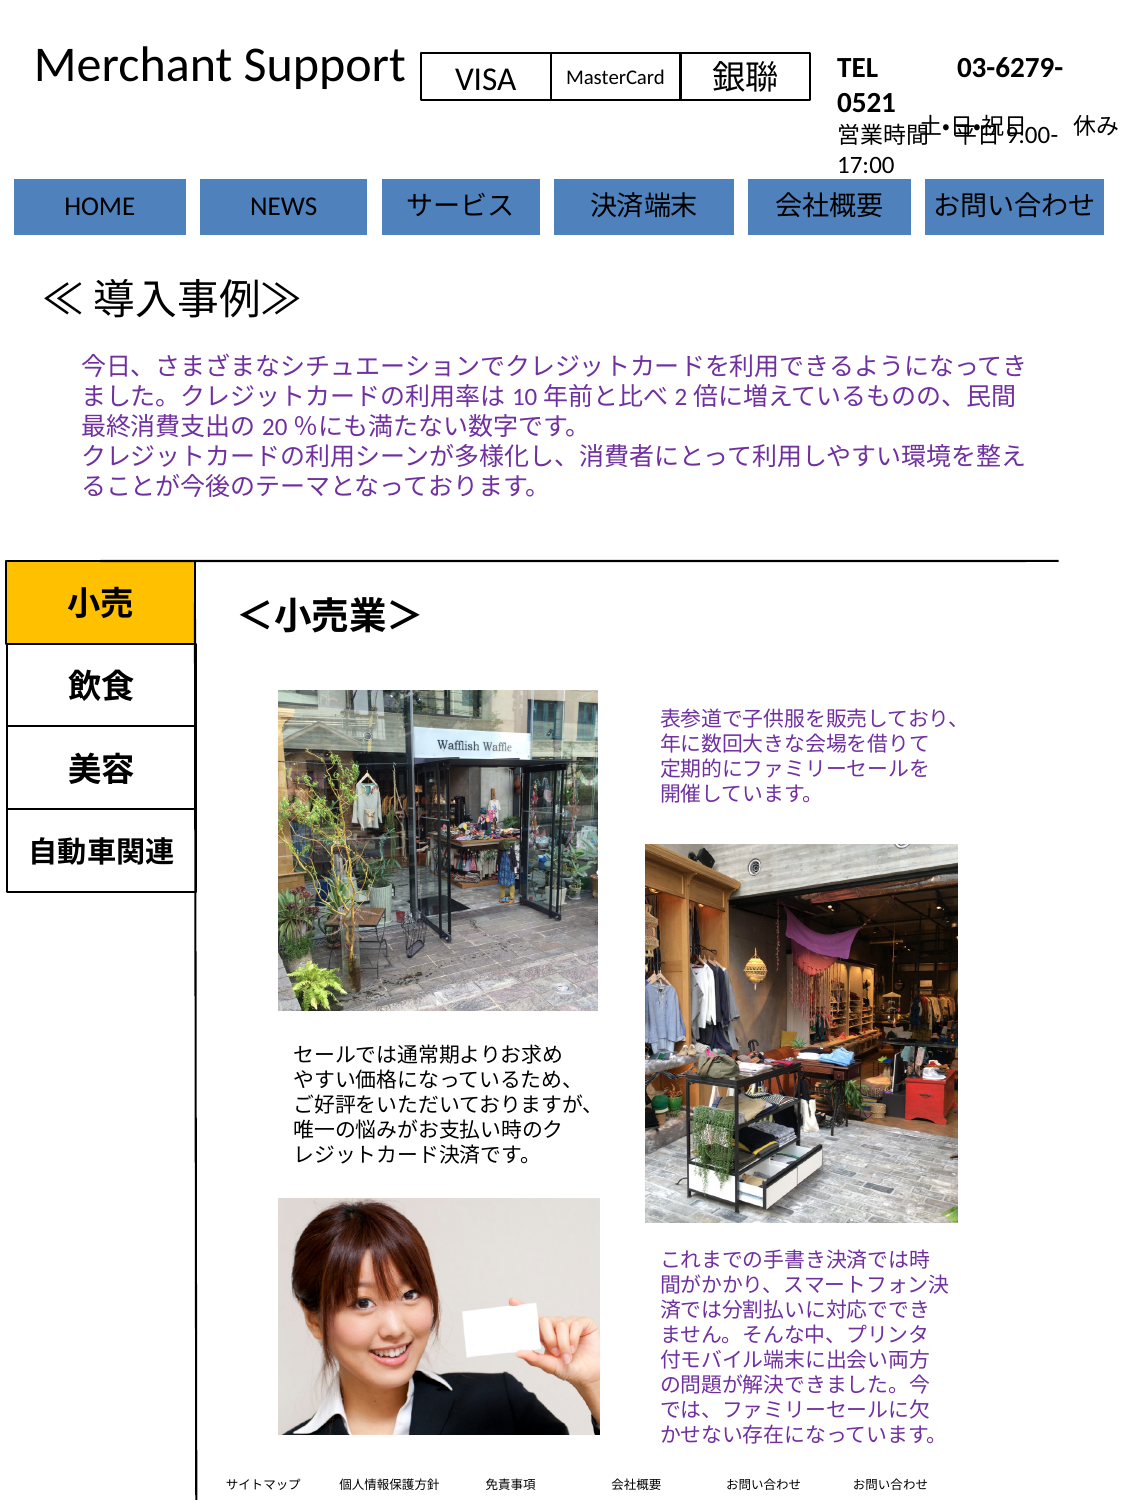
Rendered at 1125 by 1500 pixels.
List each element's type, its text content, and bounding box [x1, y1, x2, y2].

text_box 小売 [4, 559, 197, 646]
picture [278, 1198, 600, 1436]
text_box ＜小売業＞ [221, 584, 439, 645]
text_box Merchant Support [19, 24, 480, 100]
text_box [11, 170, 1107, 243]
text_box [0, 1464, 1125, 1500]
text_box 今日、さまざまなシチュエーションでクレジットカードを利用できるようになってきました。クレジットカードの利用率は10年前と比べ2倍に増えているものの、民間最終消費支出の20％にも満たない数字です。 クレジットカードの利用シーンが多様化し、消費者にとって利用しやすい環境を整えることが今後のテーマとなっております。 [64, 311, 1049, 539]
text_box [420, 41, 1125, 153]
text_box 自動車関連 [5, 807, 189, 894]
text_box 表参道で子供服を販売しており、 年に数回大きな会場を借りて定期的にファミリーセールを開催しています。 [643, 689, 966, 823]
picture [644, 844, 959, 1223]
picture [278, 690, 599, 1011]
text_box 美容 [5, 724, 189, 807]
text_box これまでの手書き決済では時間がかかり、スマートフォン決済では分割払いに対応でできません。そんな中、プリンタ付モバイル端末に出会い両方の問題が解決できました。今では、ファミリーセールに欠かせない存在になっています。 [643, 1256, 966, 1437]
text_box ≪導入事例≫ [27, 265, 318, 331]
text_box 飲食 [5, 642, 189, 724]
text_box セールでは通常期よりお求めやすい価格になっているため、ご好評をいただいておりますが、唯一の悩みがお支払い時のクレジットカード決済です。 [277, 1031, 600, 1177]
